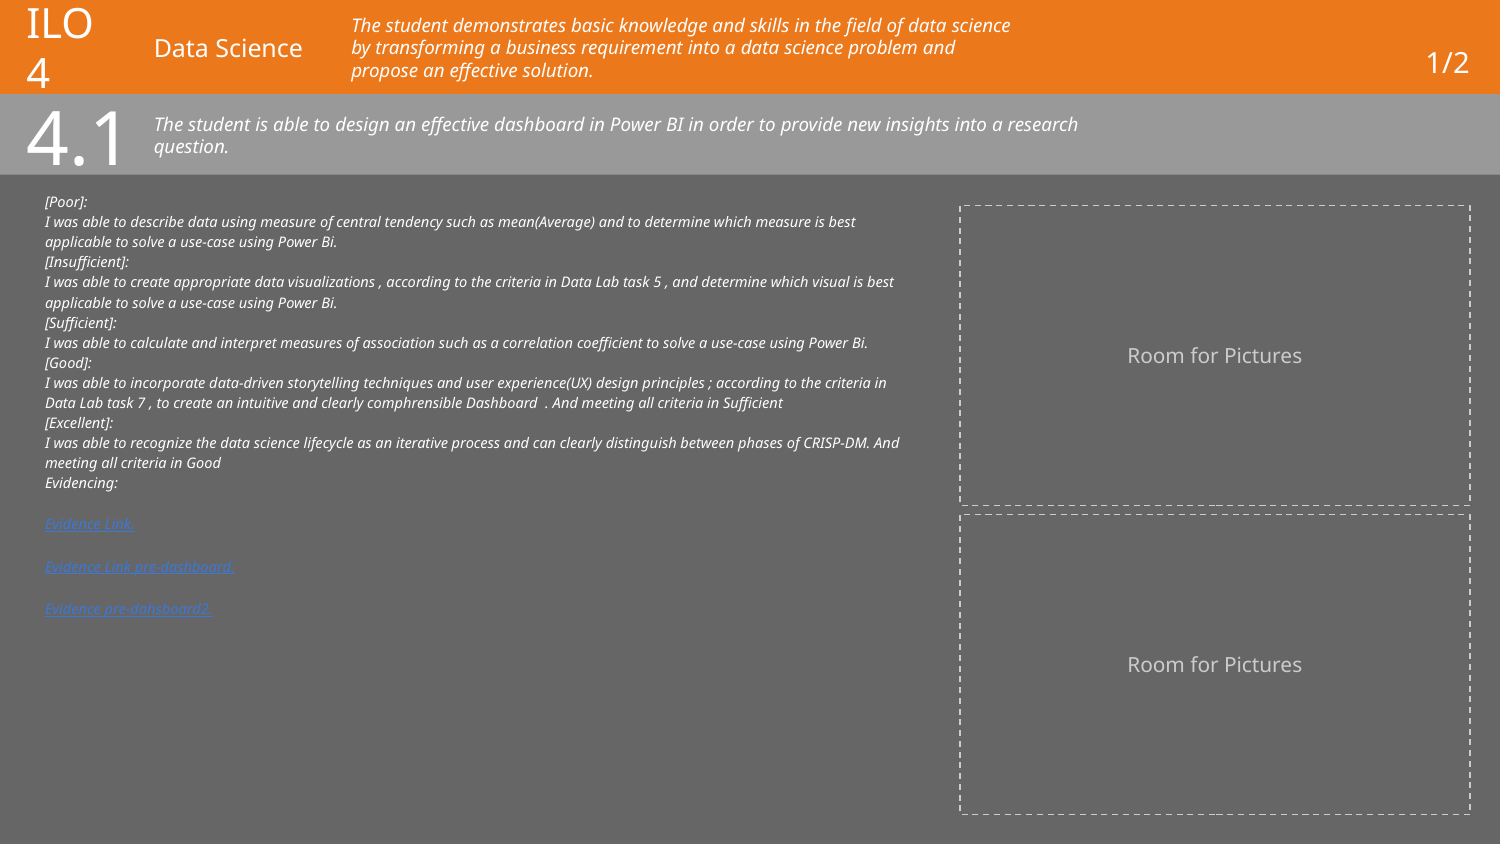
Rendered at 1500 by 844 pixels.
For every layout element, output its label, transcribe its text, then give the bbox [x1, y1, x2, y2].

title 1/2 [1159, 0, 1485, 95]
title The student is able to design an effective dashboard in Power BI in order to provide new insights into a research question. [138, 94, 1339, 176]
title The student demonstrates basic knowledge and skills in the field of data science by transforming a business requirement into a data science problem and propose an effective solution. [364, 0, 1027, 95]
title Data Science [138, 0, 364, 95]
title 4.1 [11, 94, 138, 176]
list [Poor]: I was able to describe data using measure of central tendency such as mean(Average) and to determine which measure is best applicable to solve a use-case using Power Bi. [Insufficient]: I was able to create appropriate data visualizations , according to the criteria in Data Lab task 5 , and determine which visual is best applicable to solve a use-case using Power Bi. [Sufficient]: I was able to calculate and interpret measures of association such as a correlation coefficient to solve a use-case using Power Bi. [Good]: I was able to incorporate data-driven storytelling techniques and user experience(UX) design principles ; according to the criteria in Data Lab task 7 , to create an intuitive and clearly comphrensible Dashboard . And meeting all criteria in Sufficient [Excellent]: I was able to recognize the data science lifecycle as an iterative process and can clearly distinguish between phases of CRISP-DM. And meeting all criteria in Good Evidencing: Evidence Link. Evidence Link pre-dashboard. Evidence pre-dahsboard2. [30, 176, 930, 815]
title ILO 4 [11, 0, 138, 94]
